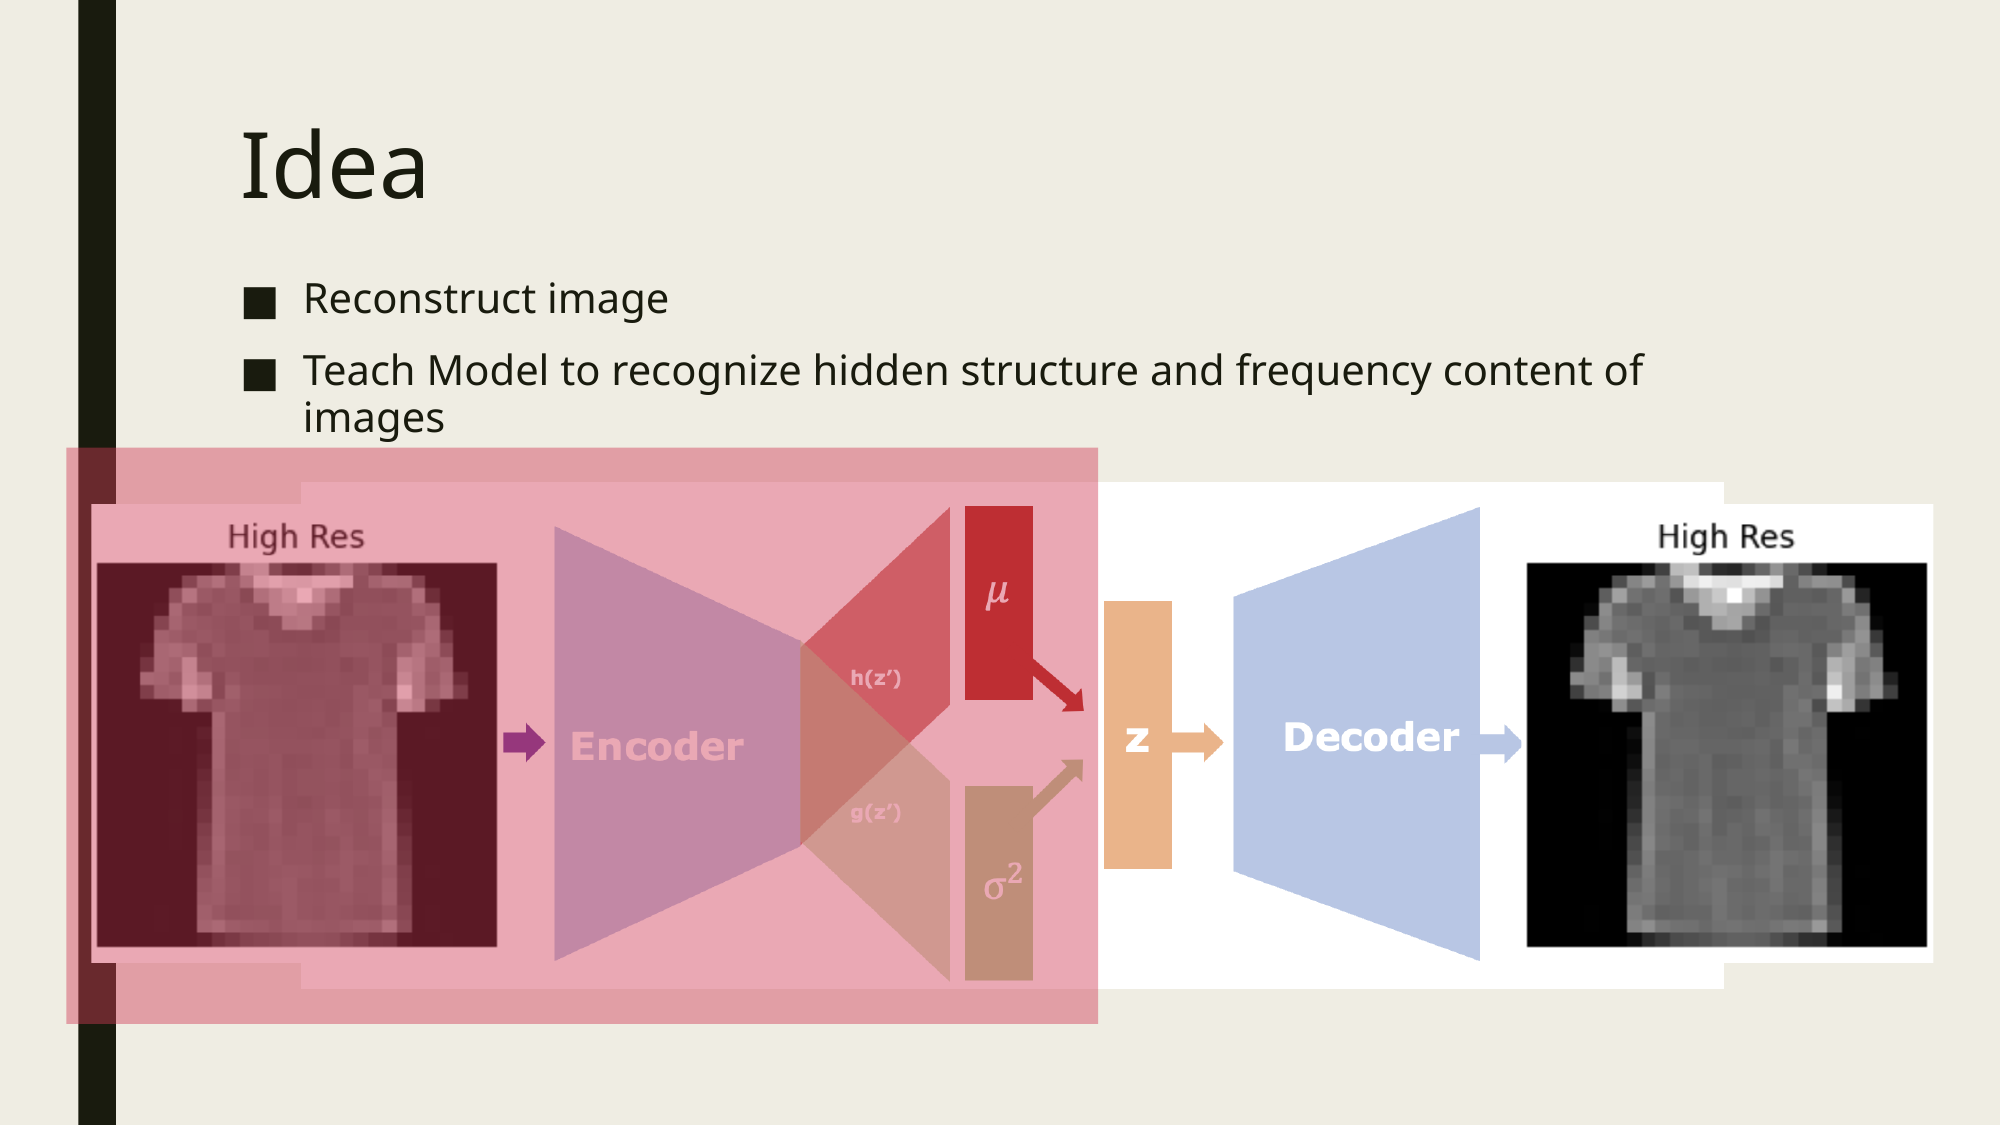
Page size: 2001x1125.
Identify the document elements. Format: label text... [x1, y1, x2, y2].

text_box [64, 445, 1101, 1027]
list Reconstruct image Teach Model to recognize hidden structure and frequency content of images [225, 268, 1800, 504]
title Idea [225, 112, 1800, 268]
picture [91, 482, 1934, 989]
